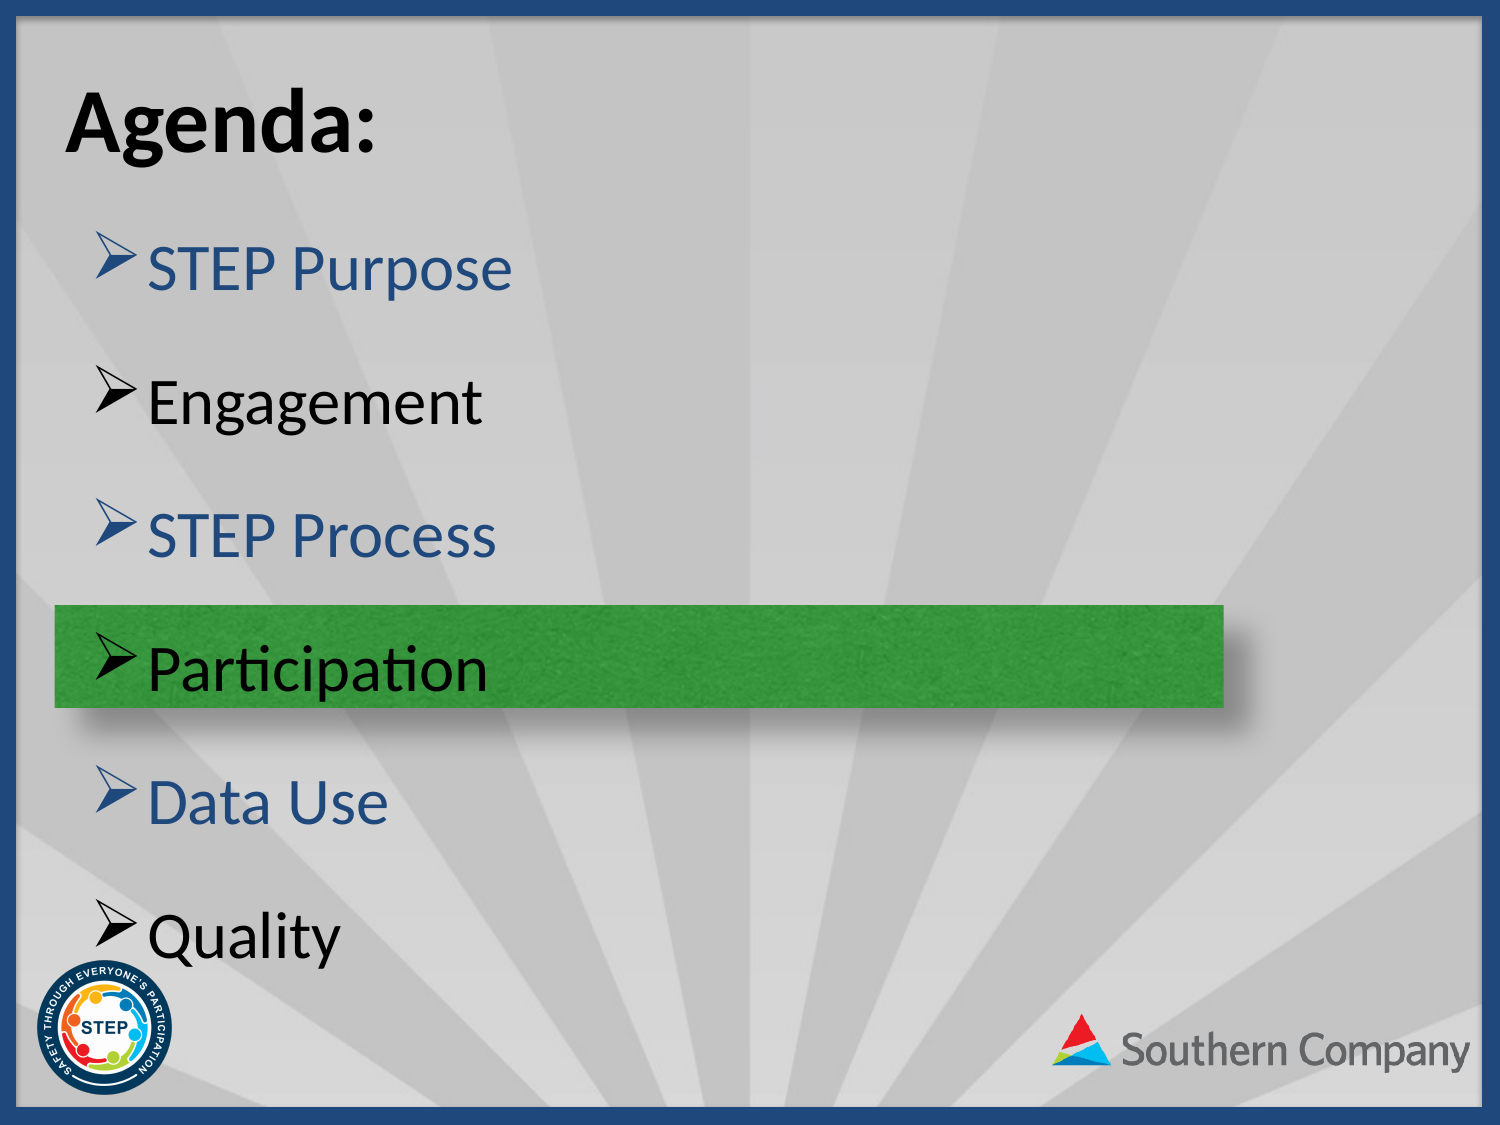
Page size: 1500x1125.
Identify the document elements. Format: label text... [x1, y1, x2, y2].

text_box [54, 605, 75, 708]
text_box STEP Purpose Engagement STEP Process Participation Data Use Quality [75, 176, 1361, 1013]
picture [16, 16, 1482, 1107]
text_box Agenda: [51, 53, 1402, 134]
